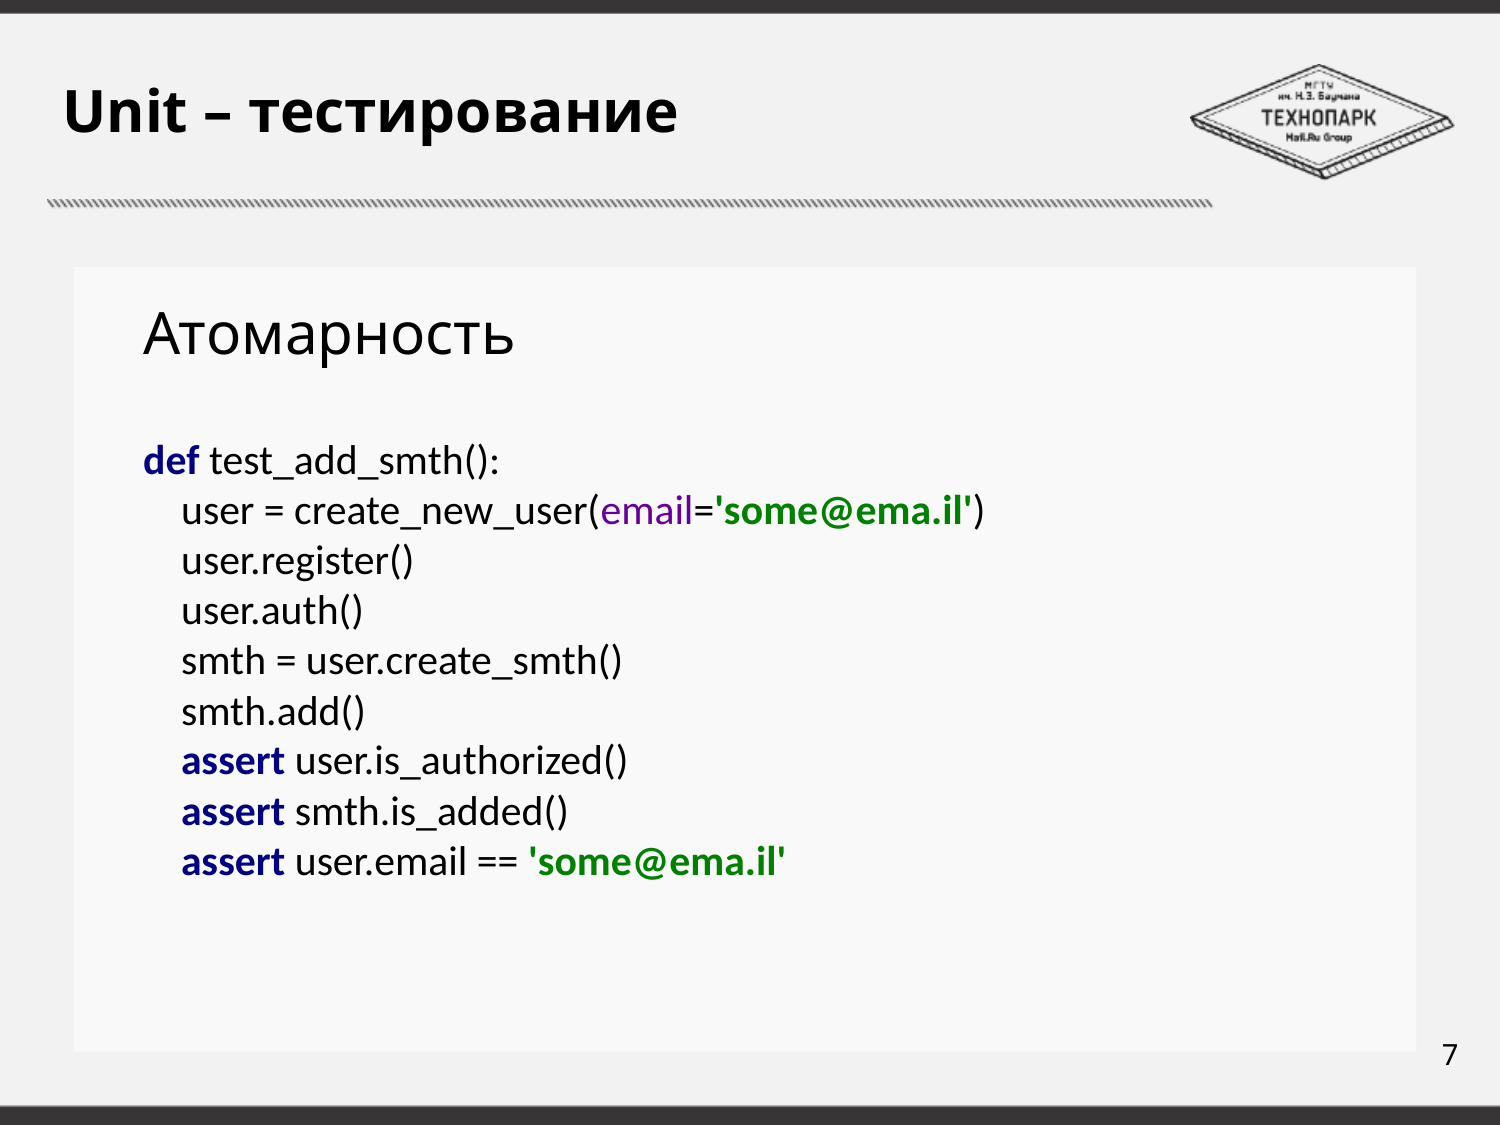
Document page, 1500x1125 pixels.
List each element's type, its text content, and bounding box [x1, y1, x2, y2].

title Unit – тестирование [47, 42, 1191, 185]
text_box def test_add_smth(): user = create_new_user(email='some@ema.il') user.register() user.auth() smth = user.create_smth() smth.add() assert user.is_authorized() assert smth.is_added() assert user.email == 'some@ema.il' [128, 425, 1500, 891]
picture [0, 0, 1500, 1125]
slide_number 7 [1136, 1025, 1474, 1086]
list Атомарность [128, 296, 1364, 425]
